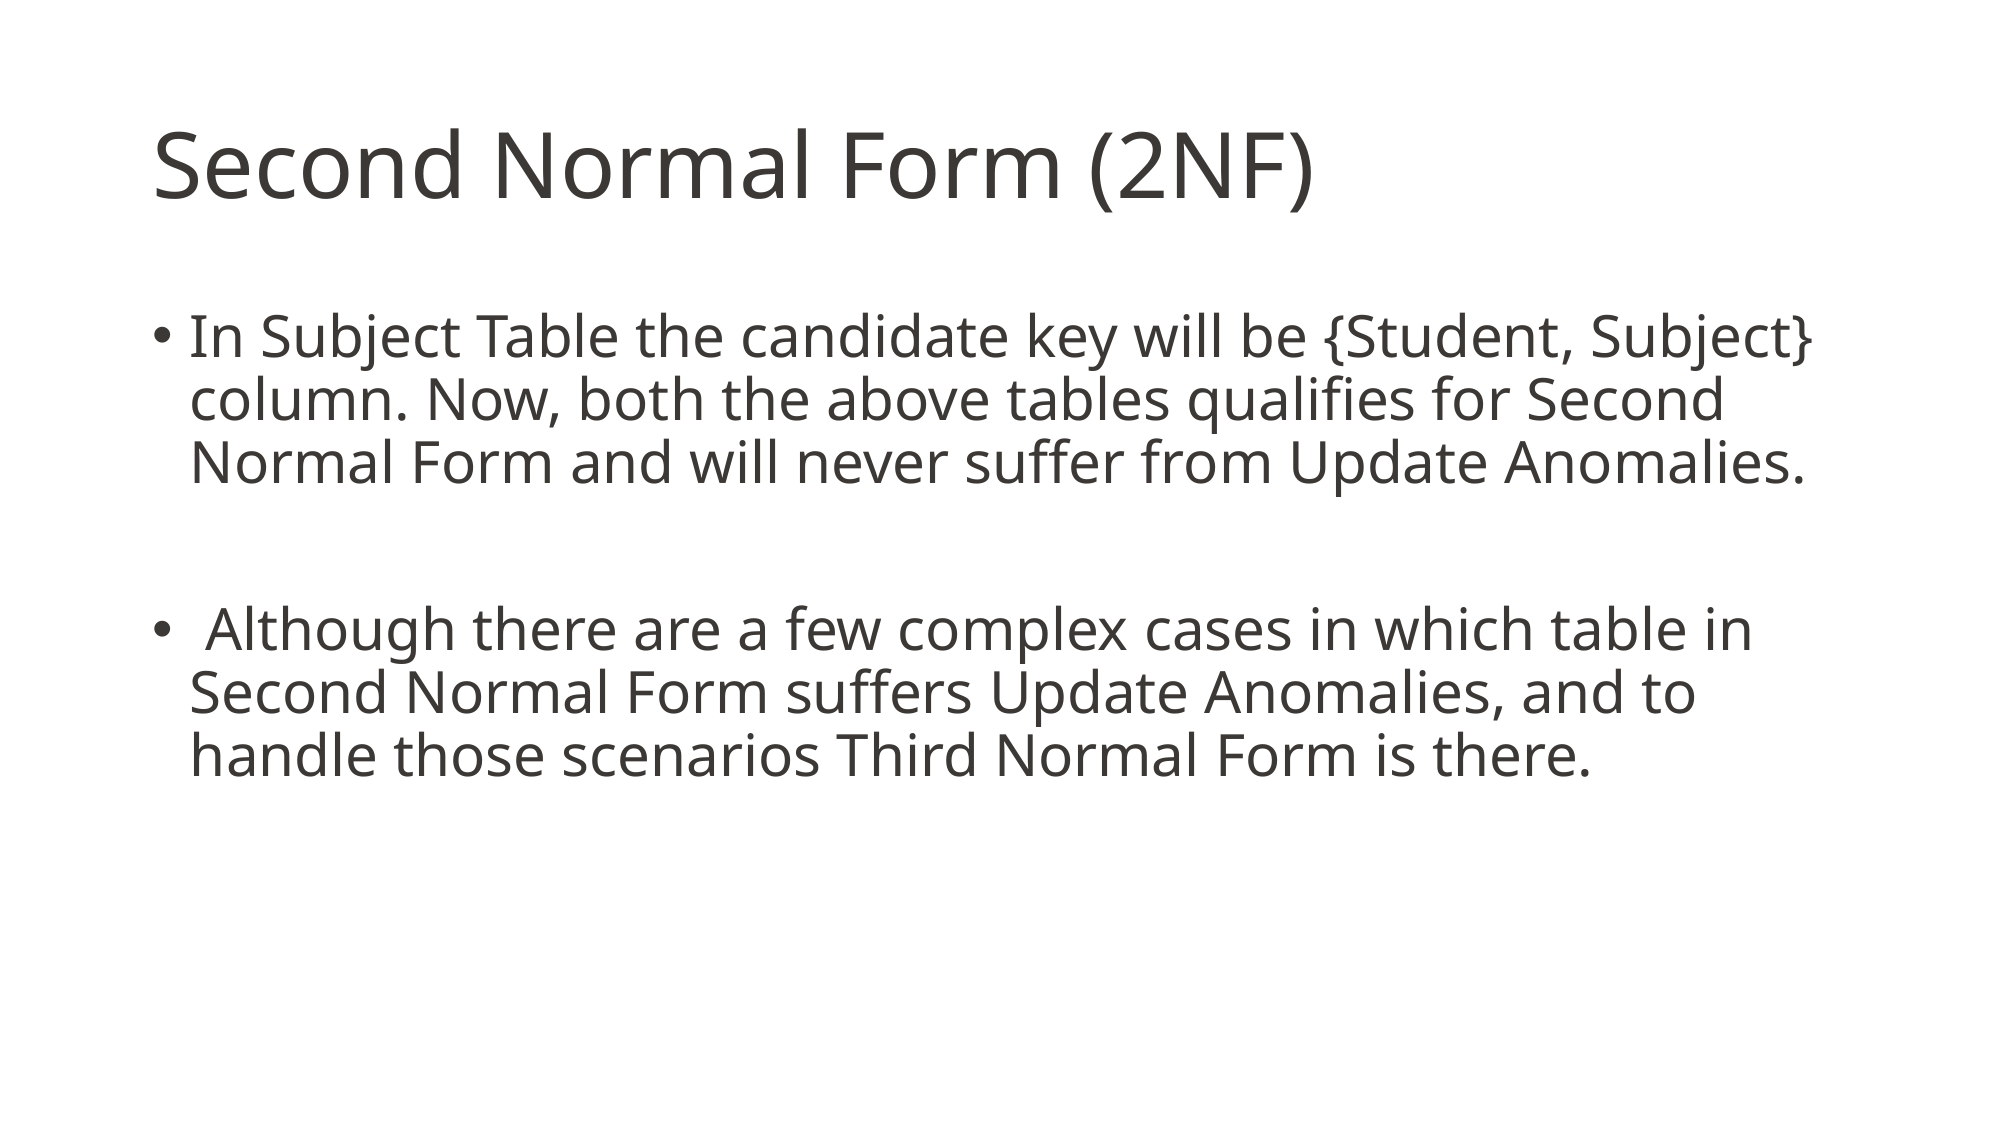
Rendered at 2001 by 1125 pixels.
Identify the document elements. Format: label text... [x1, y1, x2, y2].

title Second Normal Form (2NF) [137, 59, 1863, 278]
list In Subject Table the candidate key will be {Student, Subject} column. Now, both the above tables qualifies for Second Normal Form and will never suffer from Update Anomalies. Although there are a few complex cases in which table in Second Normal Form suffers Update Anomalies, and to handle those scenarios Third Normal Form is there. [137, 299, 1863, 1014]
